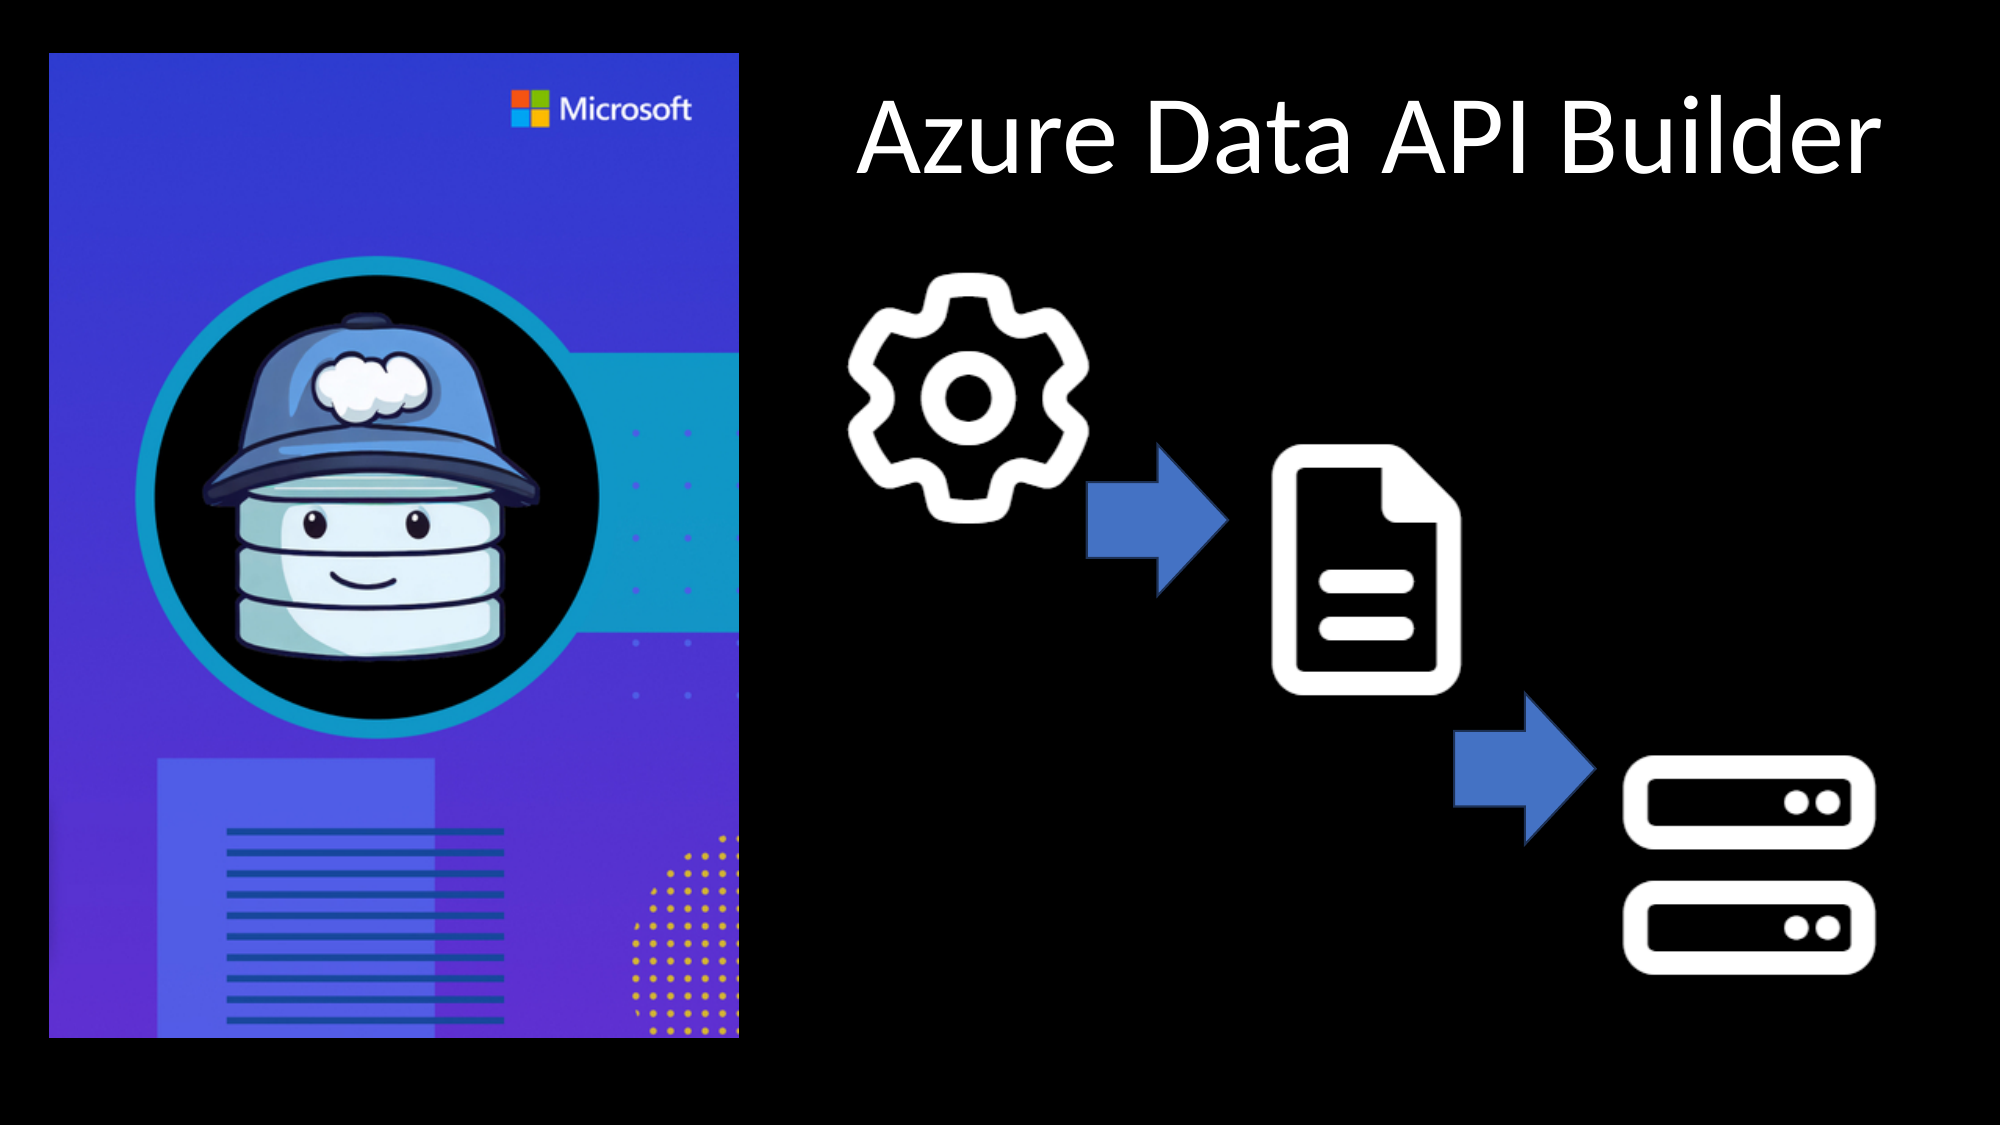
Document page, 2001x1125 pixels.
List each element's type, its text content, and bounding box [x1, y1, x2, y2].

text_box [1156, 457, 1190, 599]
text_box Azure Data API Builder [841, 53, 1900, 204]
picture [1190, 399, 1552, 741]
picture [49, 53, 739, 1038]
text_box [1453, 720, 1598, 848]
picture [1607, 740, 1921, 1008]
picture [156, 277, 598, 718]
picture [778, 212, 1171, 563]
